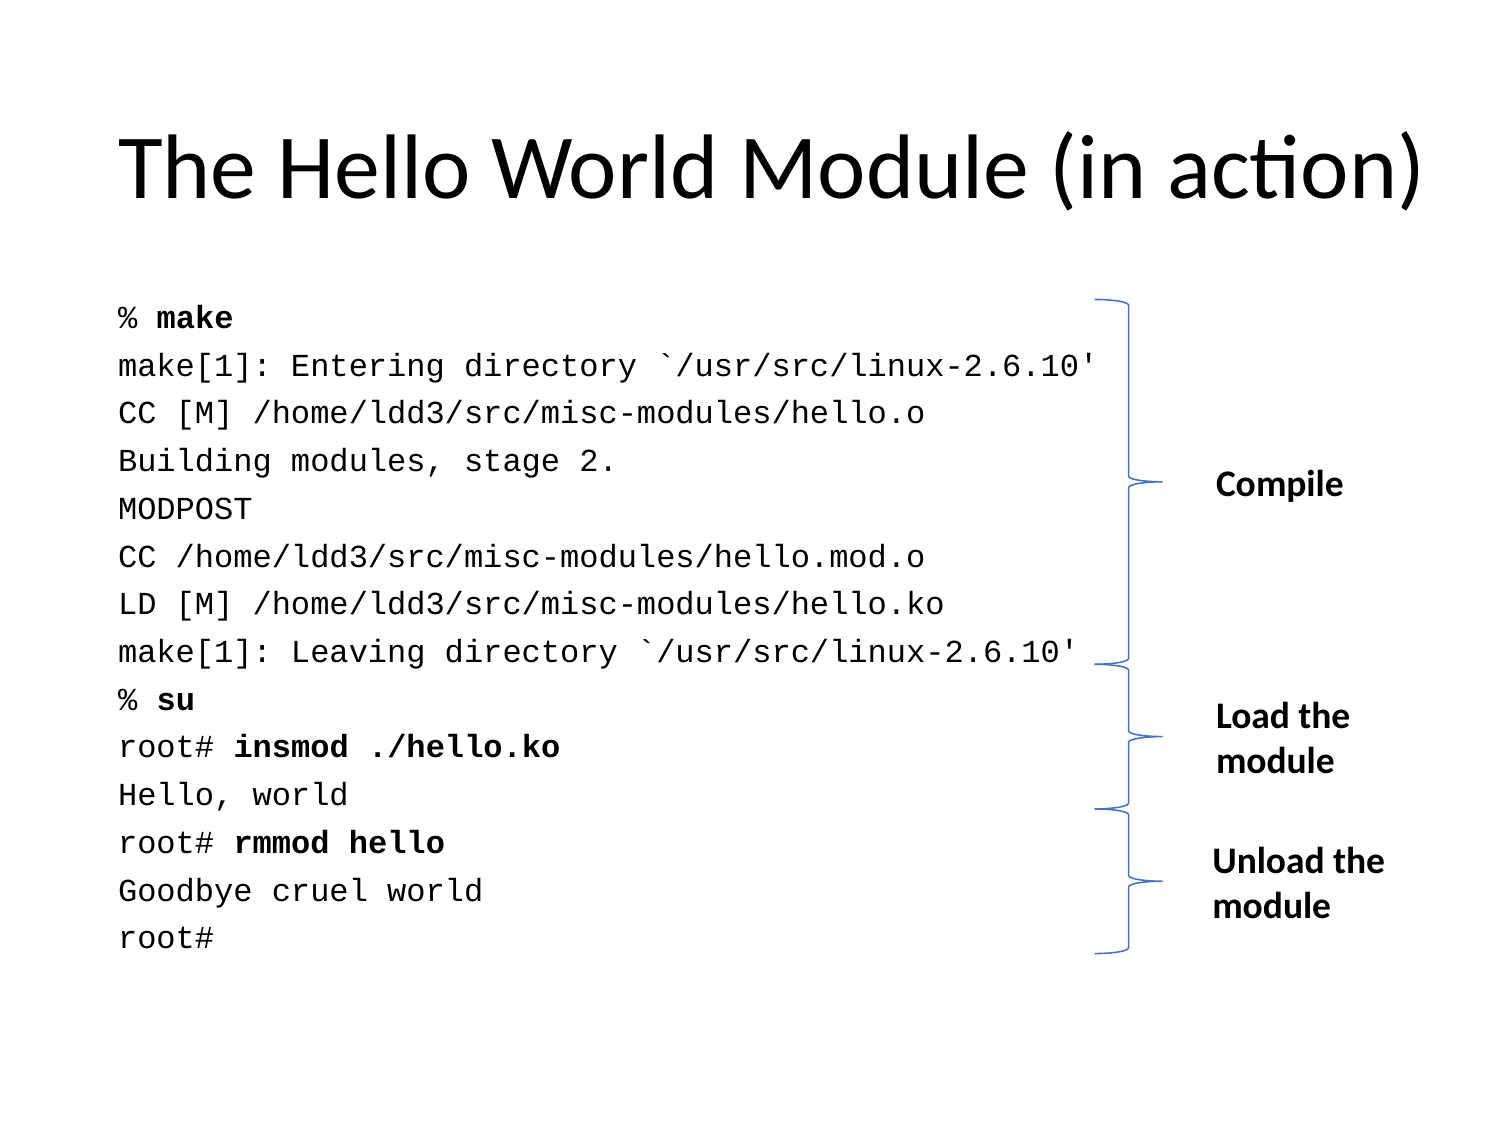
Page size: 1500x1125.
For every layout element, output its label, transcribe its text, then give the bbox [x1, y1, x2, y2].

text_box Load the module [1201, 683, 1368, 790]
text_box [1094, 808, 1163, 954]
text_box [1094, 664, 1163, 809]
text_box [1094, 299, 1163, 664]
title The Hello World Module (in action) [103, 59, 1500, 278]
list % make make[1]: Entering directory `/usr/src/linux-2.6.10' CC [M] /home/ldd3/src/misc-modules/hello.o Building modules, stage 2. MODPOST CC /home/ldd3/src/misc-modules/hello.mod.o LD [M] /home/ldd3/src/misc-modules/hello.ko make[1]: Leaving directory `/usr/src/linux-2.6.10' % su root# insmod ./hello.ko Hello, world root# rmmod hello Goodbye cruel world root# [103, 299, 1397, 1014]
text_box Compile [1201, 451, 1360, 513]
text_box Unload the module [1197, 828, 1402, 935]
